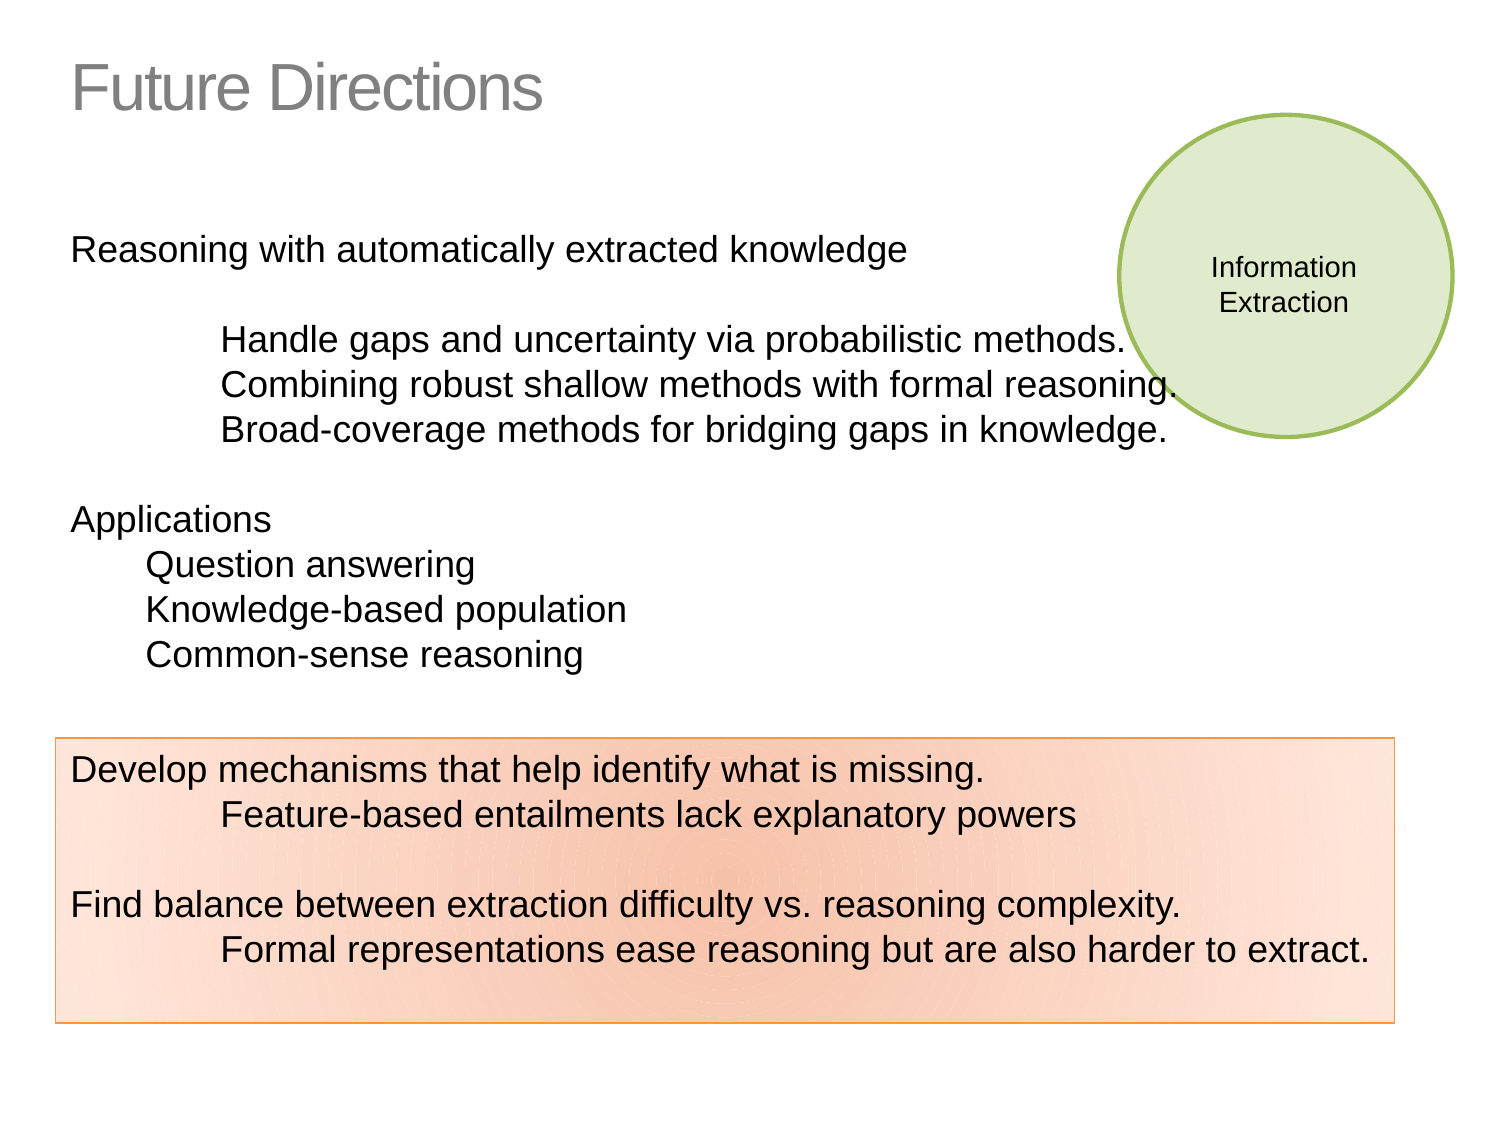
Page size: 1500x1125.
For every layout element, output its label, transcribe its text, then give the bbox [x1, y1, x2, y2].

title Future Directions [55, 2, 1451, 166]
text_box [1118, 114, 1453, 438]
text_box Reasoning with automatically extracted knowledge Handle gaps and uncertainty via probabilistic methods. Combining robust shallow methods with formal reasoning. Broad-coverage methods for bridging gaps in knowledge. Applications Question answering Knowledge-based population Common-sense reasoning [55, 217, 1262, 683]
text_box Develop mechanisms that help identify what is missing. Feature-based entailments lack explanatory powers Find balance between extraction difficulty vs. reasoning complexity. Formal representations ease reasoning but are also harder to extract. [55, 737, 1395, 1024]
